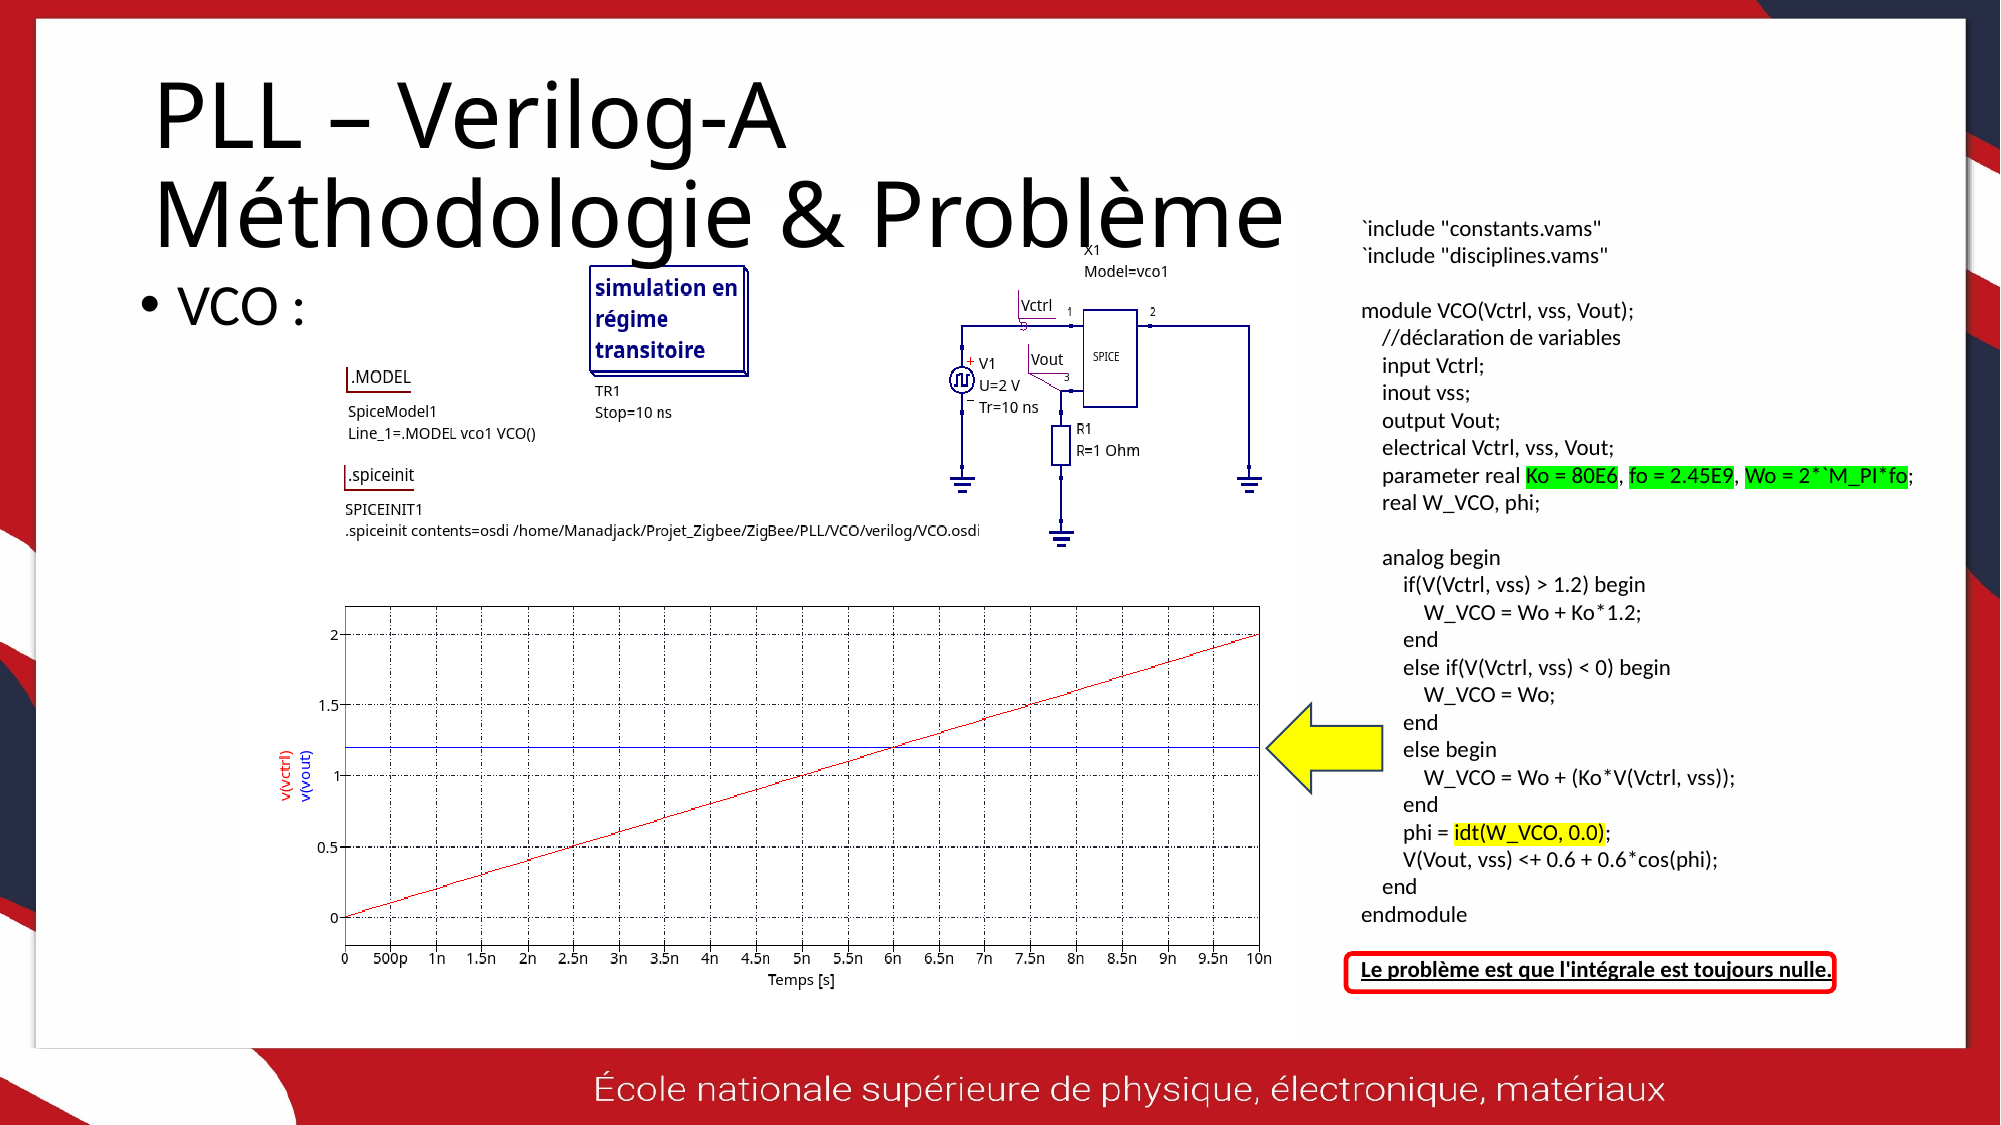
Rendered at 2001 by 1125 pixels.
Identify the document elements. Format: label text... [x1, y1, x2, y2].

title PLL – Verilog-A Méthodologie & Problème [137, 59, 1863, 267]
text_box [240, 205, 1964, 1040]
picture [0, 0, 2000, 1125]
slide_number 56 [1412, 1042, 1863, 1103]
list VCO : [124, 267, 240, 982]
